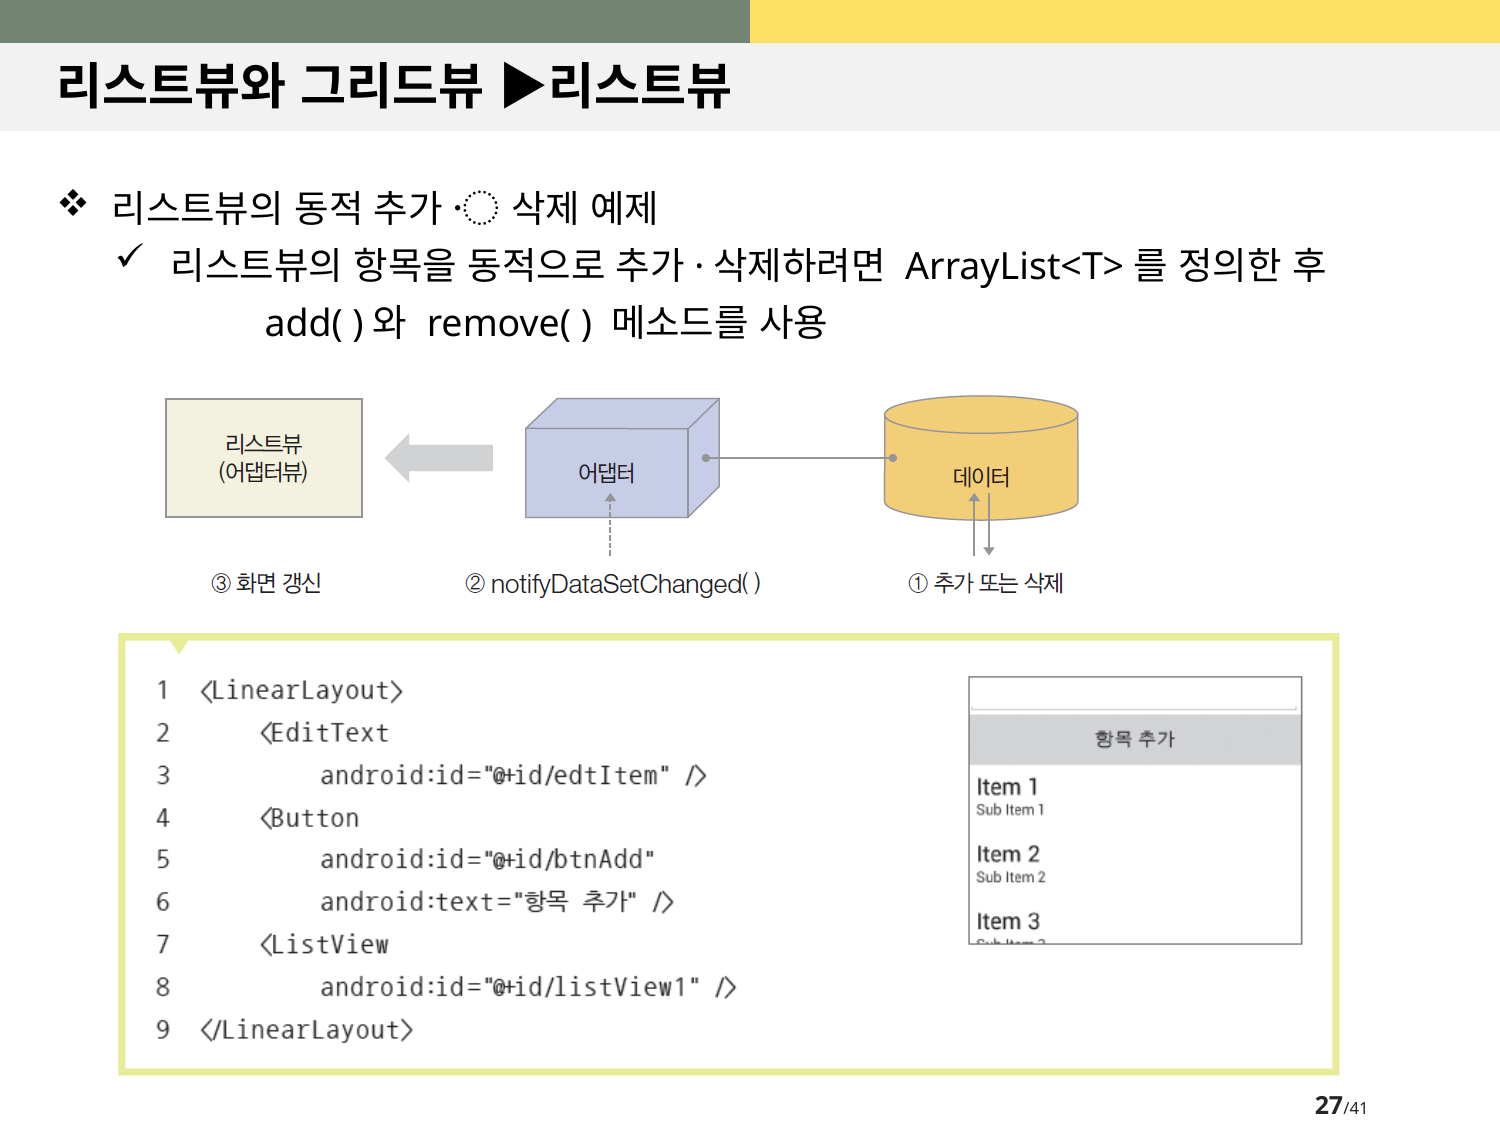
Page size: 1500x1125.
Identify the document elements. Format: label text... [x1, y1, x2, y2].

picture [147, 381, 1095, 624]
picture [116, 633, 1341, 1081]
title 리스트뷰와 그리드뷰 ▶리스트뷰 [41, 42, 1459, 128]
list 리스트뷰의 동적 추가 〮 삭제 예제 리스트뷰의 항목을 동적으로 추가·삭제하려면 ArrayList<T>를 정의한 후 add( )와 remove( ) 메소드를 사용 [41, 172, 1459, 1048]
